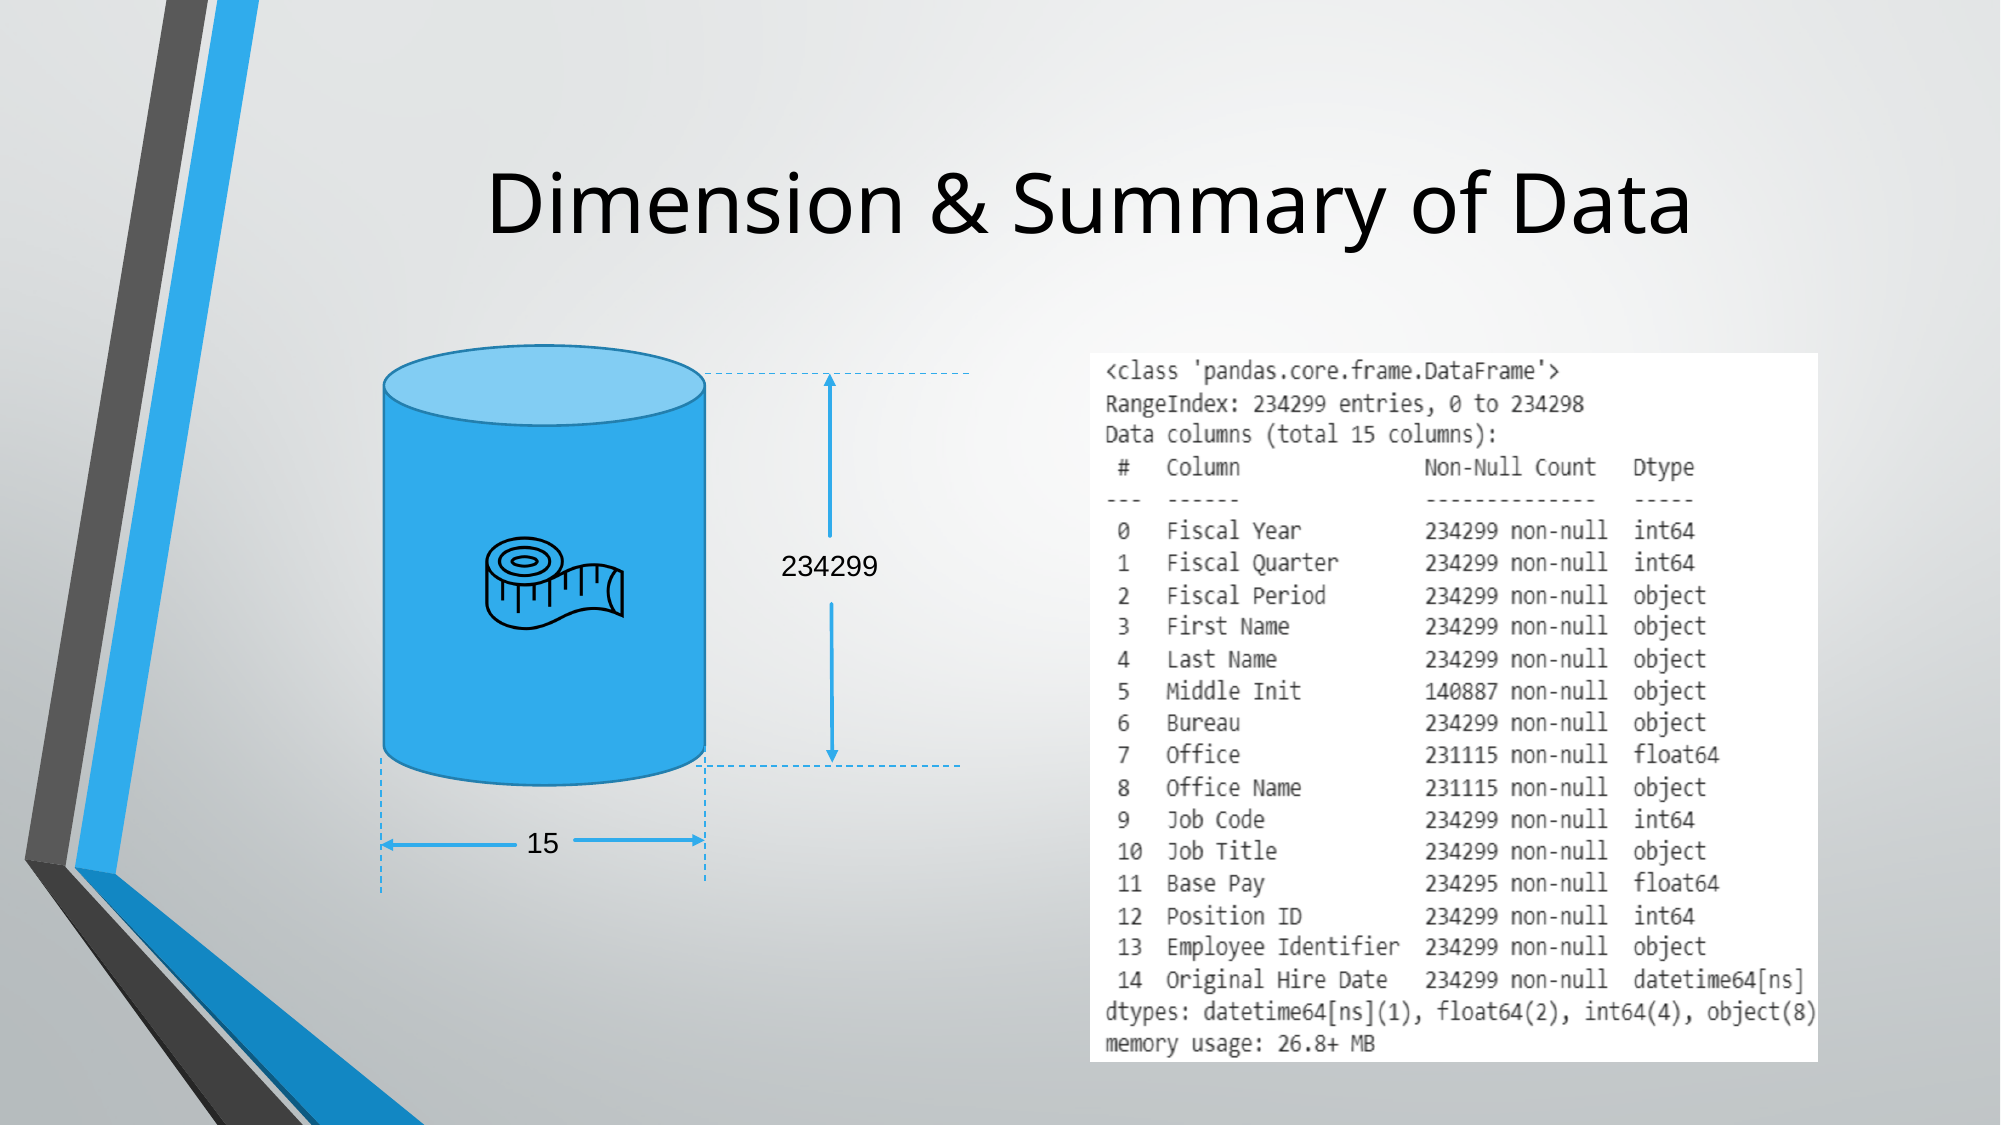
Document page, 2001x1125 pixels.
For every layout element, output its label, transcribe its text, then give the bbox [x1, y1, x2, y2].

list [479, 507, 630, 659]
picture [1089, 353, 1818, 1063]
title Dimension & Summary of Data [268, 56, 1912, 344]
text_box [380, 345, 974, 896]
